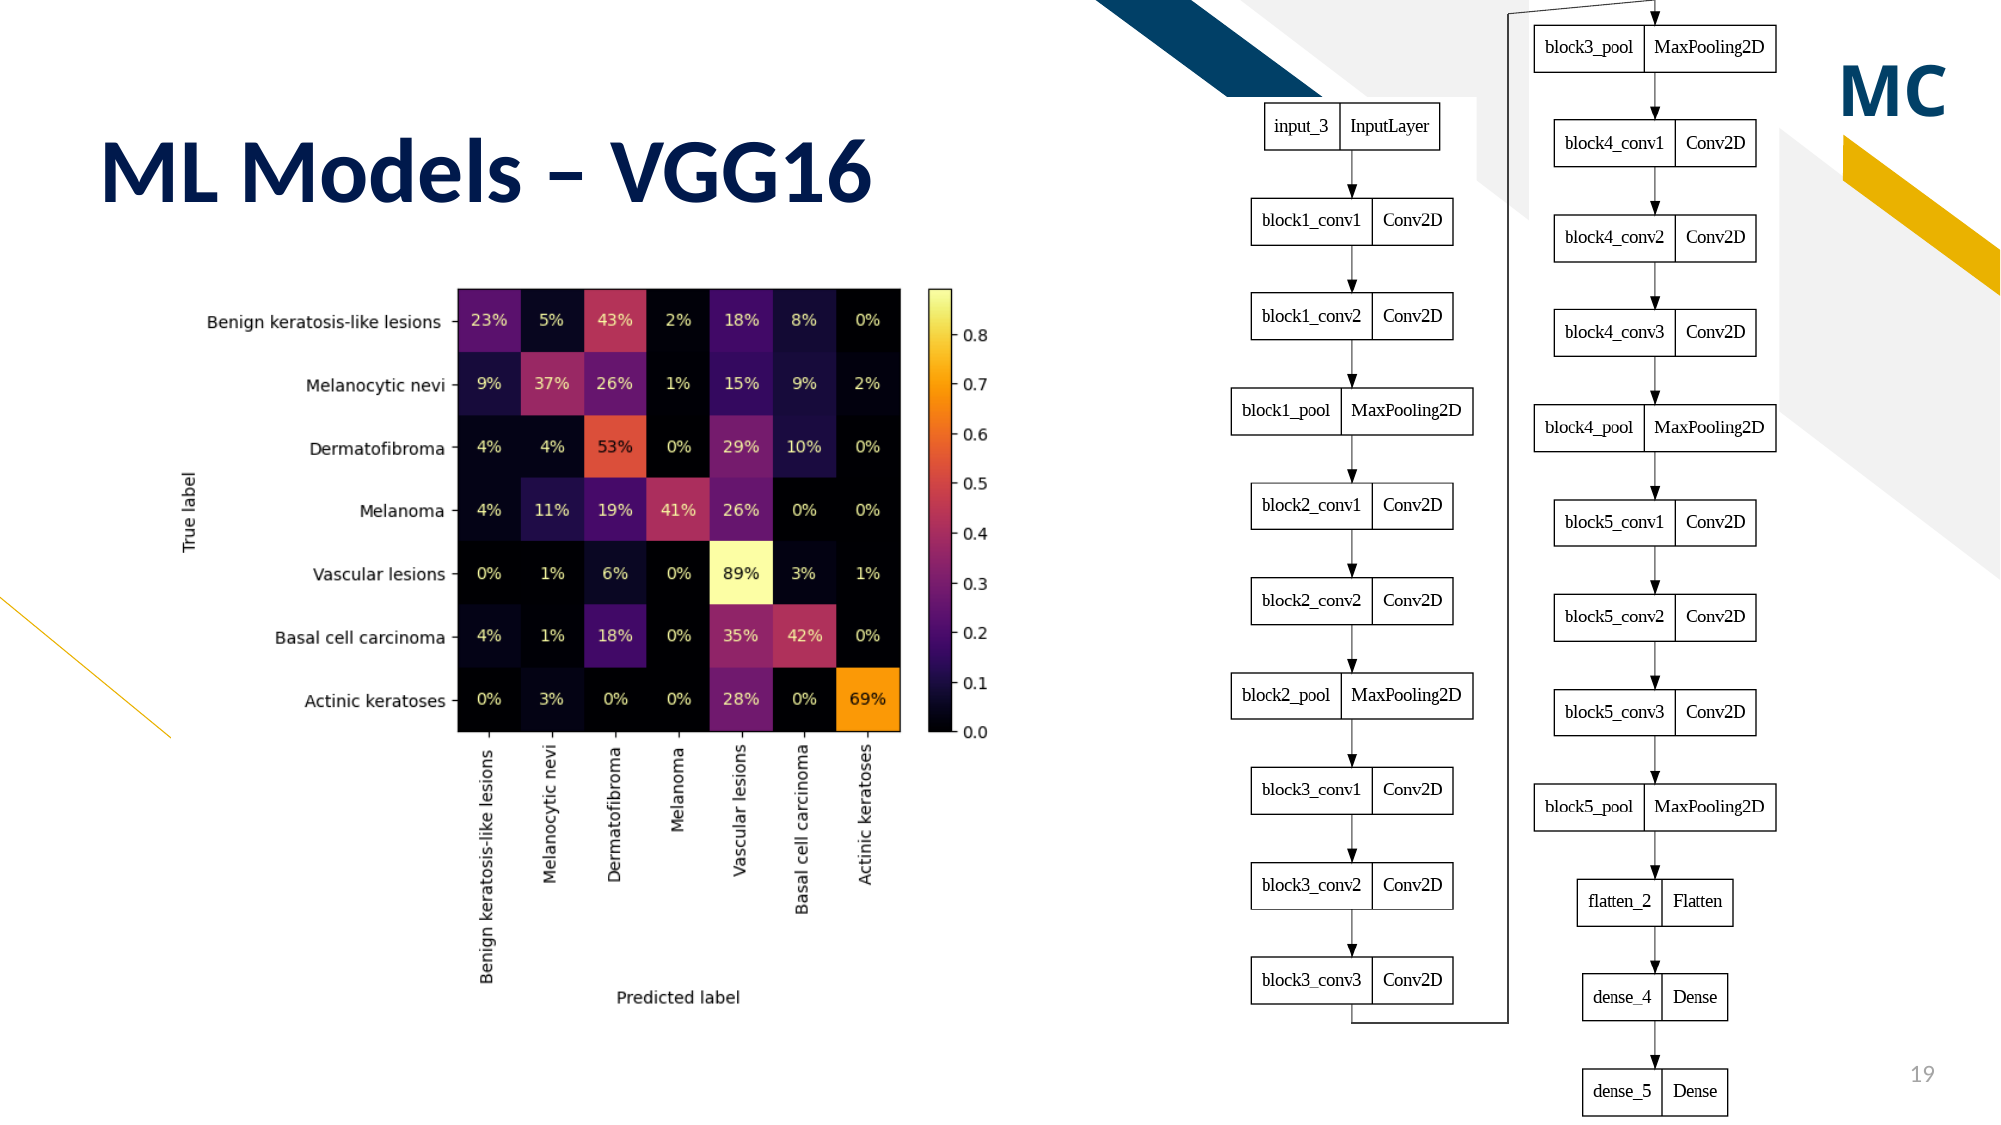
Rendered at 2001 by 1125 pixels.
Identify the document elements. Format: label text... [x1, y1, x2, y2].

title ML Models – VGG16 [85, 34, 1453, 223]
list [171, 279, 1000, 1019]
picture [1529, 597, 1780, 1121]
picture [1529, 0, 1780, 439]
slide_number 19 [1828, 1042, 1950, 1103]
picture [1226, 597, 1477, 1023]
picture [1226, 97, 1477, 439]
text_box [925, 439, 1935, 597]
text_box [1508, 0, 1655, 14]
